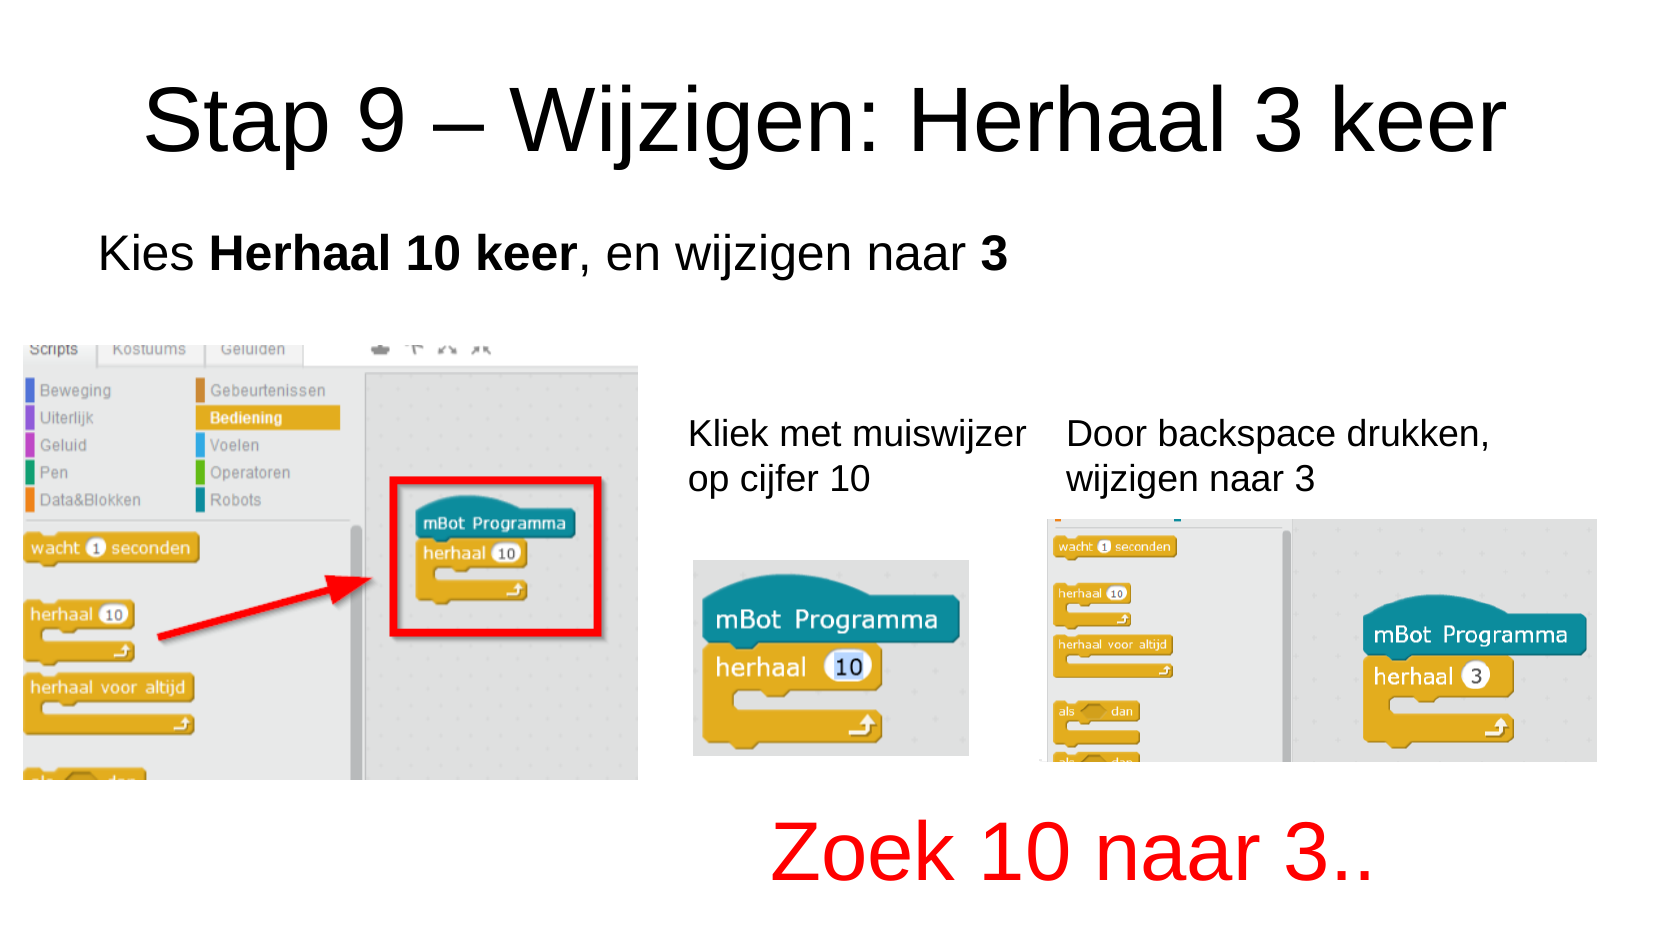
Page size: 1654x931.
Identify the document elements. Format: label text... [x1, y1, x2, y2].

text_box Stap 9 – Wijzigen: Herhaal 3 keer [82, 36, 1571, 192]
text_box Door backspace drukken, wijzigen naar 3 [1052, 401, 1524, 507]
text_box Kies Herhaal 10 keer, en wijzigen naar 3 [82, 212, 1512, 288]
text_box Kliek met muiswijzer op cijfer 10 [673, 401, 1052, 507]
text_box Zoek 10 naar 3.. [755, 789, 1489, 905]
picture [1039, 519, 1597, 762]
picture [23, 345, 638, 780]
picture [693, 559, 969, 756]
